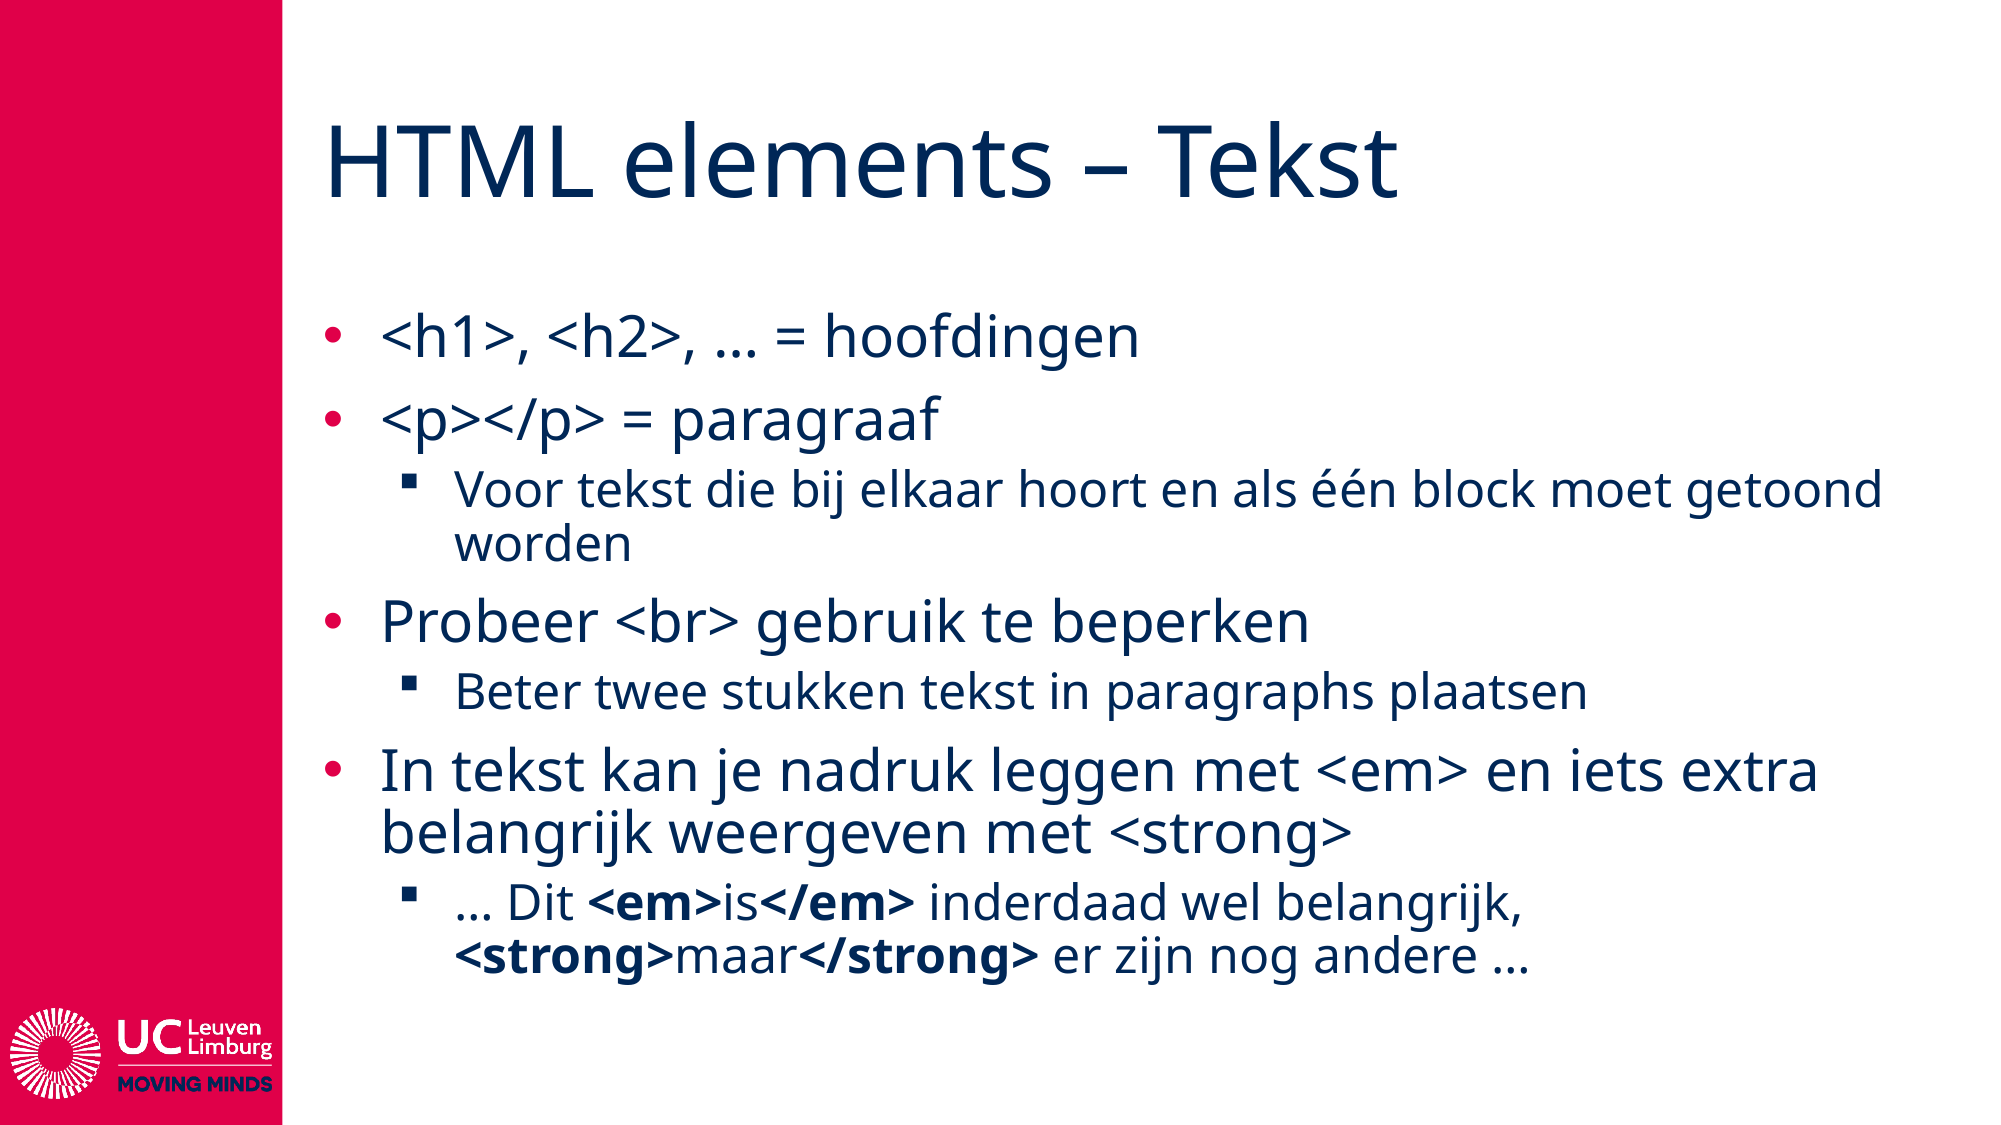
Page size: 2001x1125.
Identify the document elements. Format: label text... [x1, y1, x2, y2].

picture [10, 1008, 272, 1099]
title HTML elements – Tekst [307, 59, 1940, 271]
list <h1>, <h2>, … = hoofdingen <p></p> = paragraaf Voor tekst die bij elkaar hoort en als één block moet getoond worden Probeer <br> gebruik te beperken Beter twee stukken tekst in paragraphs plaatsen In tekst kan je nadruk leggen met <em> en iets extra belangrijk weergeven met <strong> … Dit <em>is</em> inderdaad wel belangrijk, <strong>maar</strong> er zijn nog andere … [307, 299, 1940, 996]
